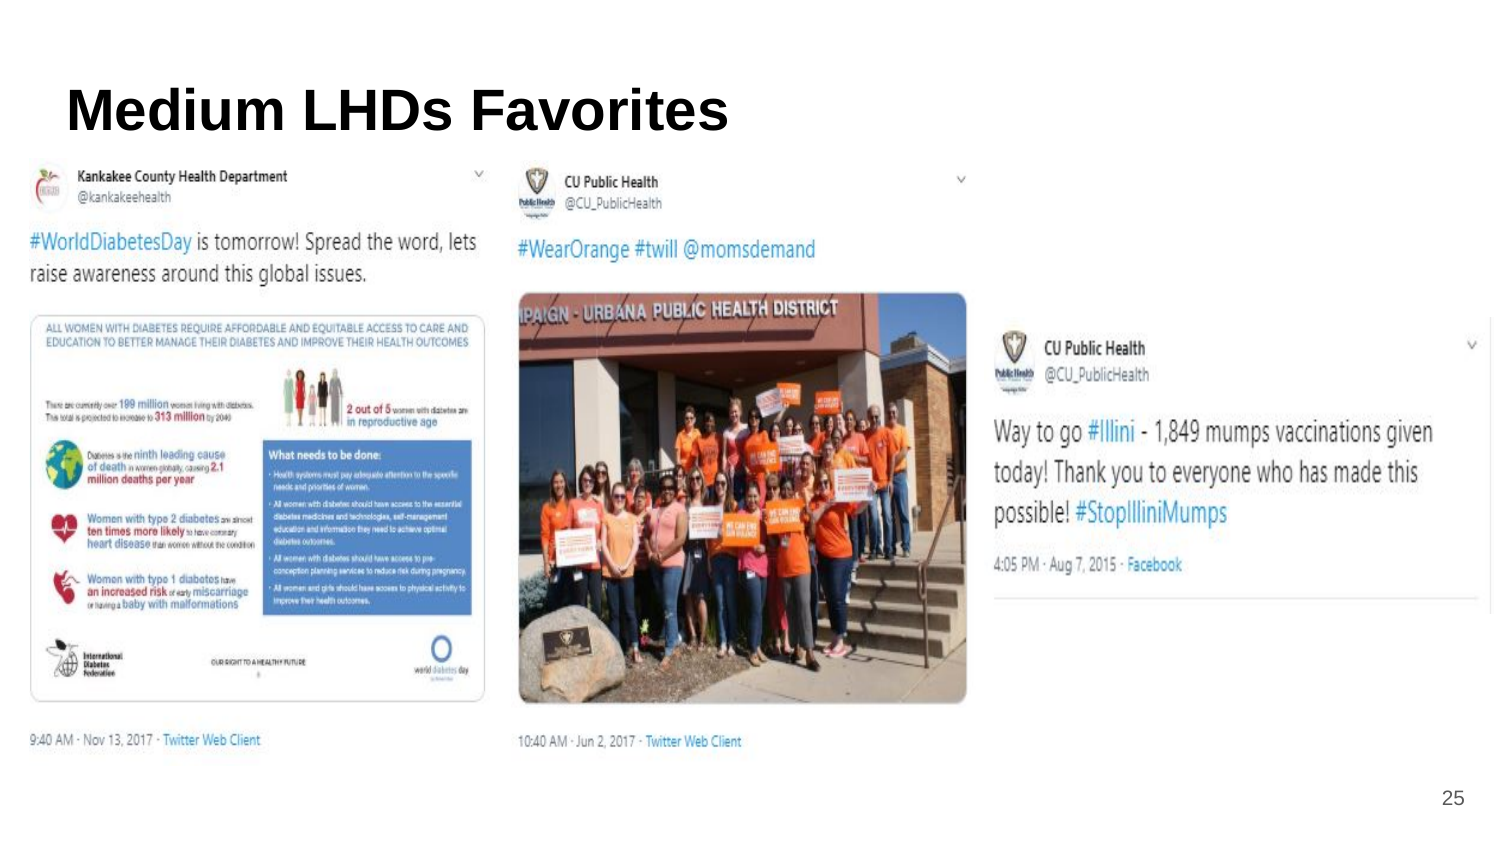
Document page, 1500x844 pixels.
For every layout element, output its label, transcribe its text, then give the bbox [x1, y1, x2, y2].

picture [29, 158, 490, 766]
slide_number ‹#› [1389, 764, 1480, 830]
picture [984, 316, 1500, 615]
title Medium LHDs Favorites [51, 56, 1449, 151]
picture [510, 159, 978, 765]
